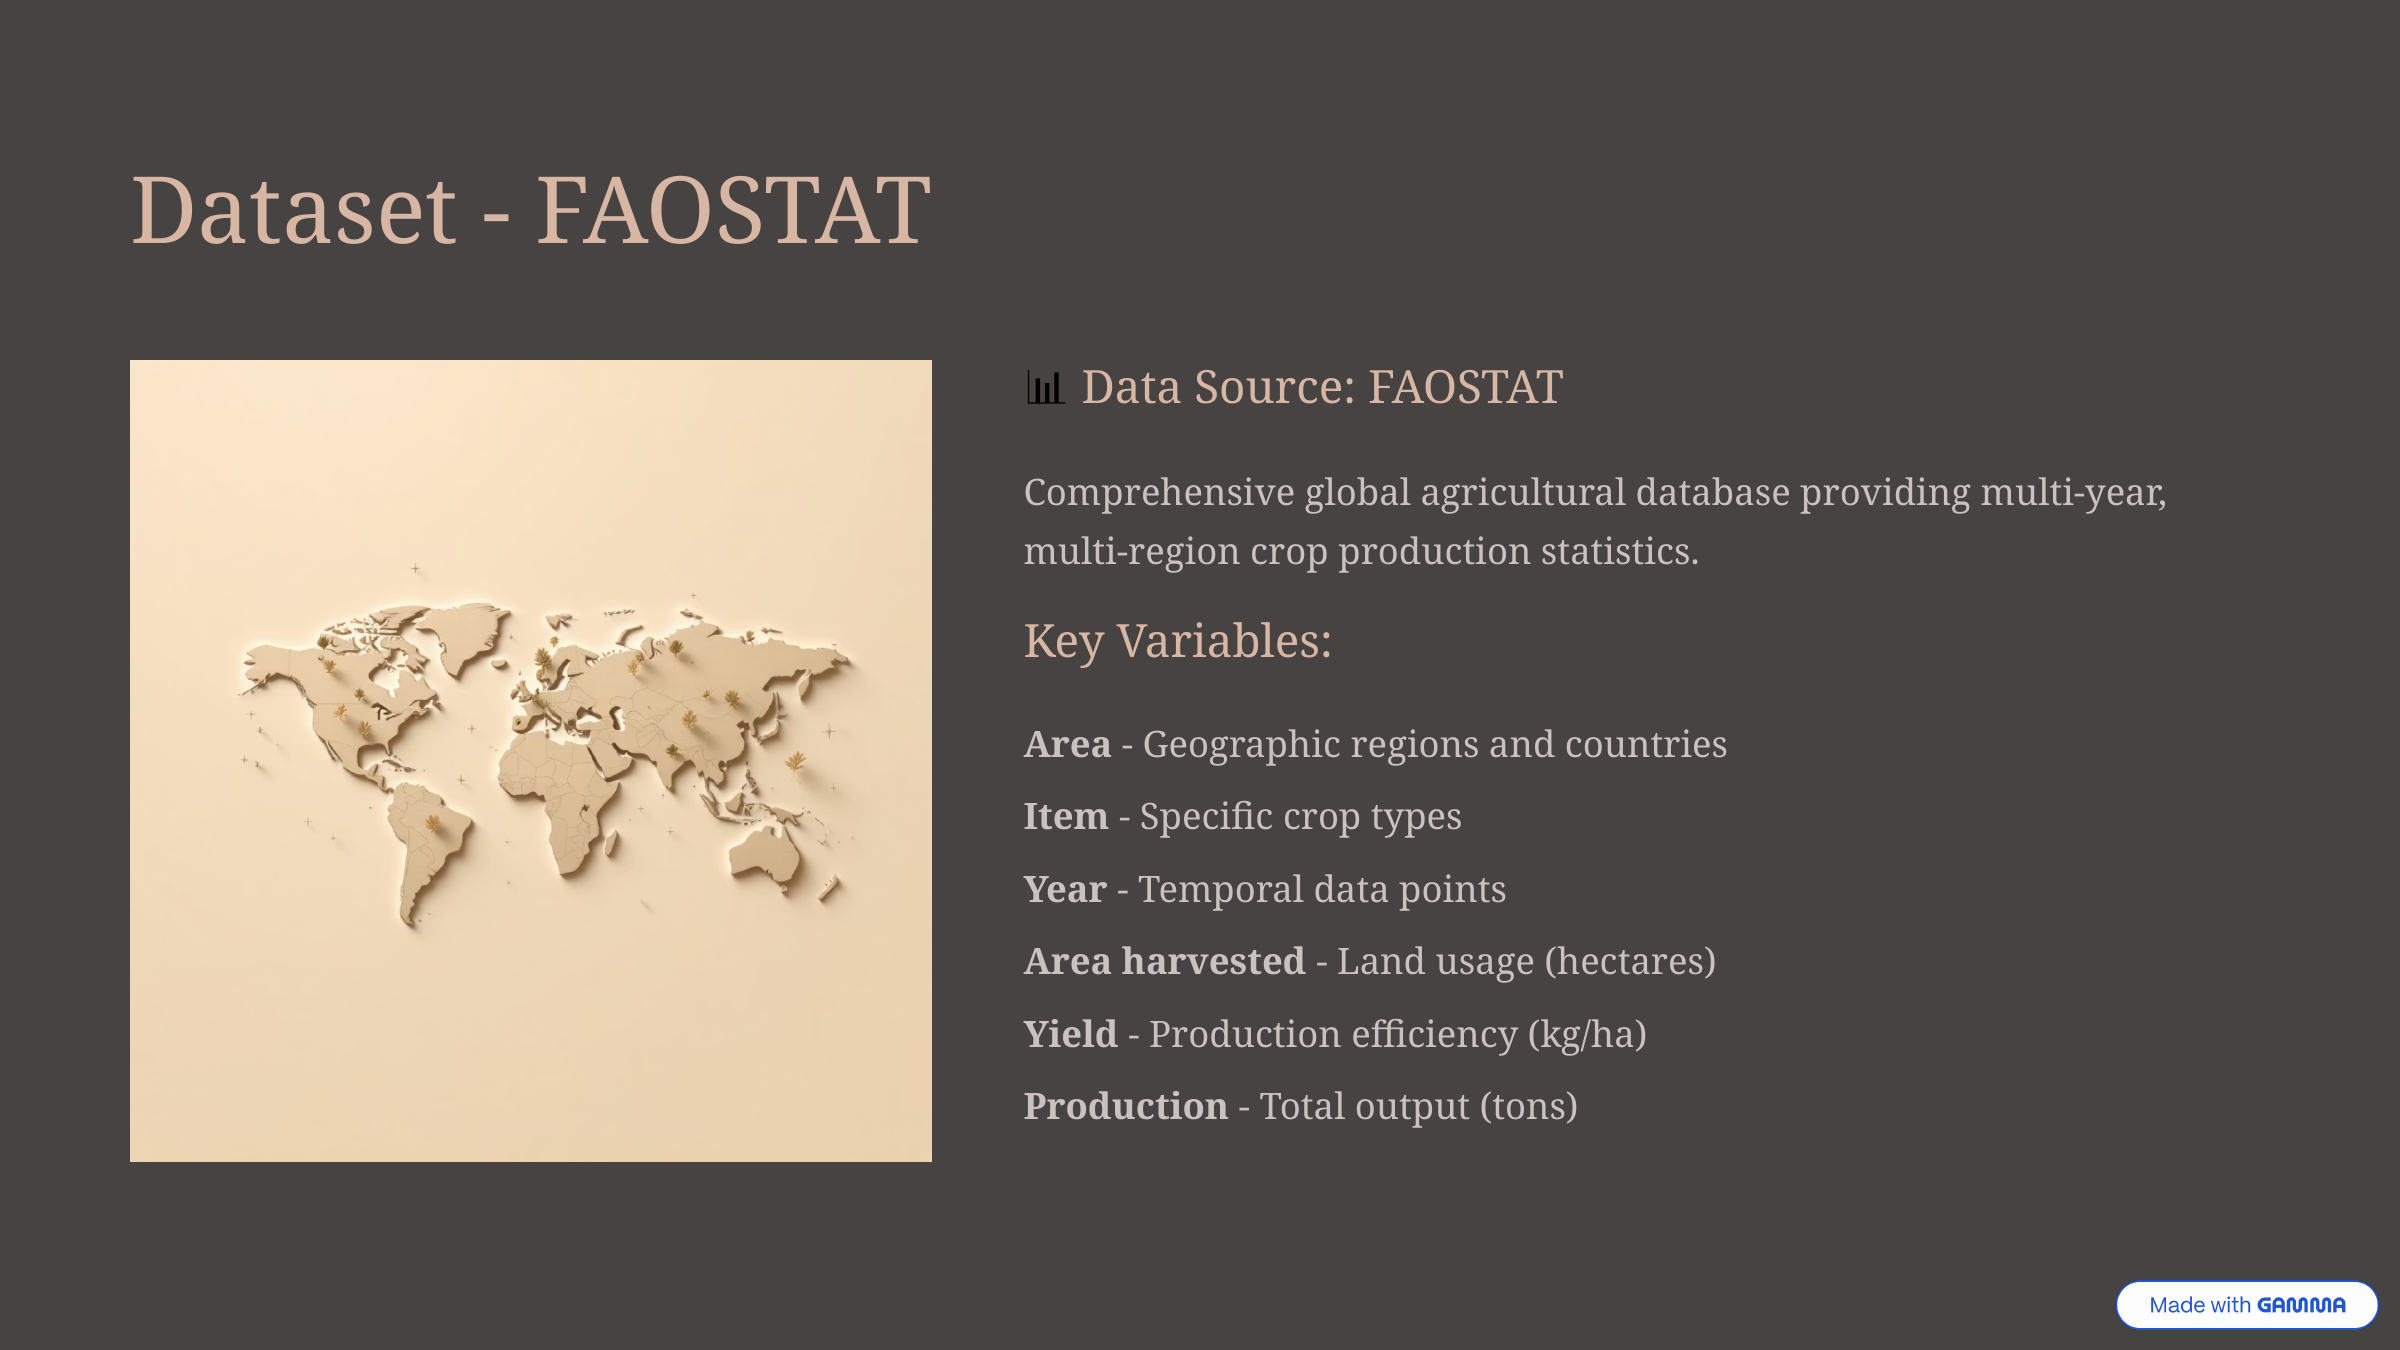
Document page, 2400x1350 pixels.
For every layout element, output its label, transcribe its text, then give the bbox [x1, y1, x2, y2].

text_box Item - Specific crop types [1023, 777, 2271, 838]
text_box Key Variables: [1023, 609, 1489, 668]
text_box Year - Temporal data points [1023, 850, 2271, 910]
text_box 📊 Data Source: FAOSTAT [1023, 355, 1577, 417]
picture [2106, 1271, 2389, 1339]
picture [130, 360, 932, 1162]
text_box Production - Total output (tons) [1023, 1067, 2271, 1128]
text_box Yield - Production efficiency (kg/ha) [1023, 995, 2271, 1055]
text_box Comprehensive global agricultural database providing multi-year, multi-region crop production statistics. [1023, 453, 2271, 573]
text_box Area harvested - Land usage (hectares) [1023, 922, 2271, 983]
text_box Area - Geographic regions and countries [1023, 705, 2271, 765]
text_box Dataset - FAOSTAT [130, 146, 1061, 263]
